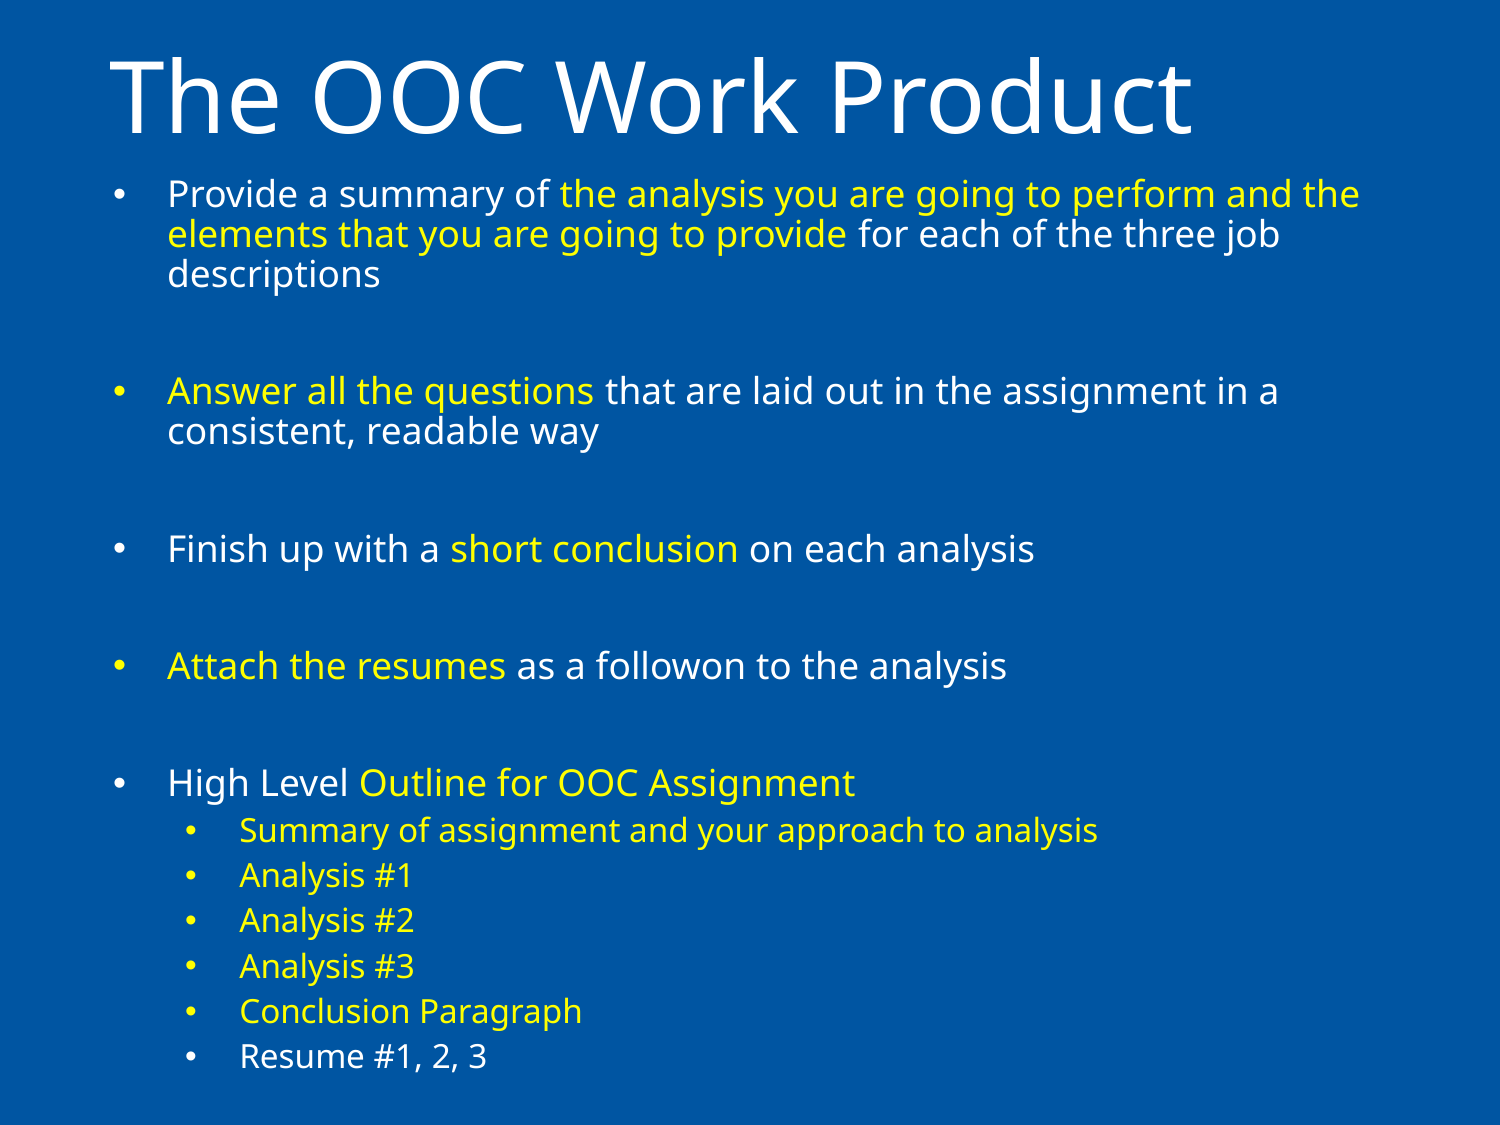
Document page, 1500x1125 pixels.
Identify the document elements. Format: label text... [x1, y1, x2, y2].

list Provide a summary of the analysis you are going to perform and the elements that you are going to provide for each of the three job descriptions Answer all the questions that are laid out in the assignment in a consistent, readable way Finish up with a short conclusion on each analysis Attach the resumes as a followon to the analysis High Level Outline for OOC Assignment Summary of assignment and your approach to analysis Analysis #1 Analysis #2 Analysis #3 Conclusion Paragraph Resume #1, 2, 3 [98, 168, 1392, 1093]
title The OOC Work Product [94, 28, 1453, 175]
